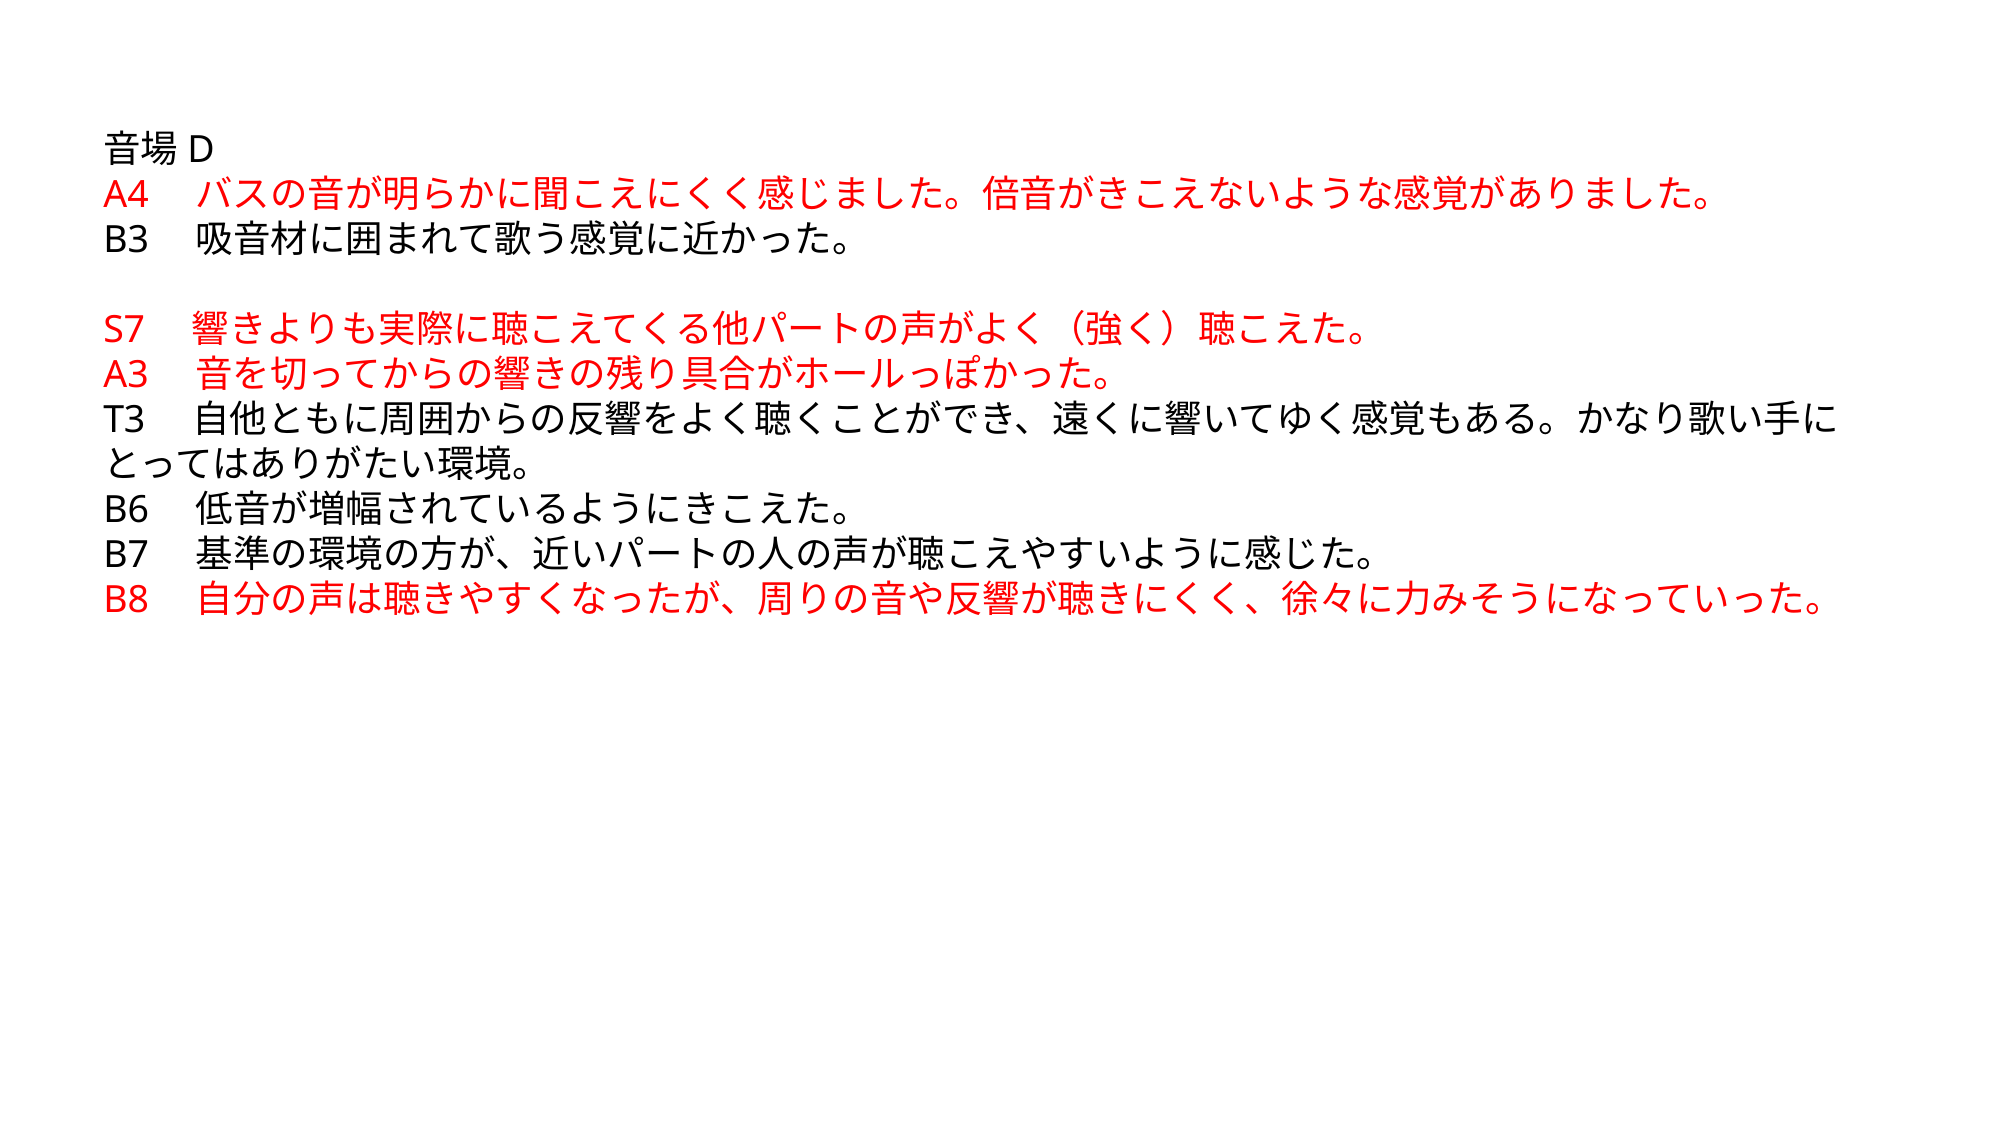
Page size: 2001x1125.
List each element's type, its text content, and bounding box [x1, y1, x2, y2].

text_box 音場D A4 バスの音が明らかに聞こえにくく感じました。倍音がきこえないような感覚がありました。 B3 吸音材に囲まれて歌う感覚に近かった。 S7 響きよりも実際に聴こえてくる他パートの声がよく（強く）聴こえた。 A3 音を切ってからの響きの残り具合がホールっぽかった。 T3 自他ともに周囲からの反響をよく聴くことができ、遠くに響いてゆく感覚もある。かなり歌い手にとってはありがたい環境。 B6 低音が増幅されているようにきこえた。 B7 基準の環境の方が、近いパートの人の声が聴こえやすいように感じた。 B8 自分の声は聴きやすくなったが、周りの音や反響が聴きにくく、徐々に力みそうになっていった。 [88, 117, 1896, 628]
